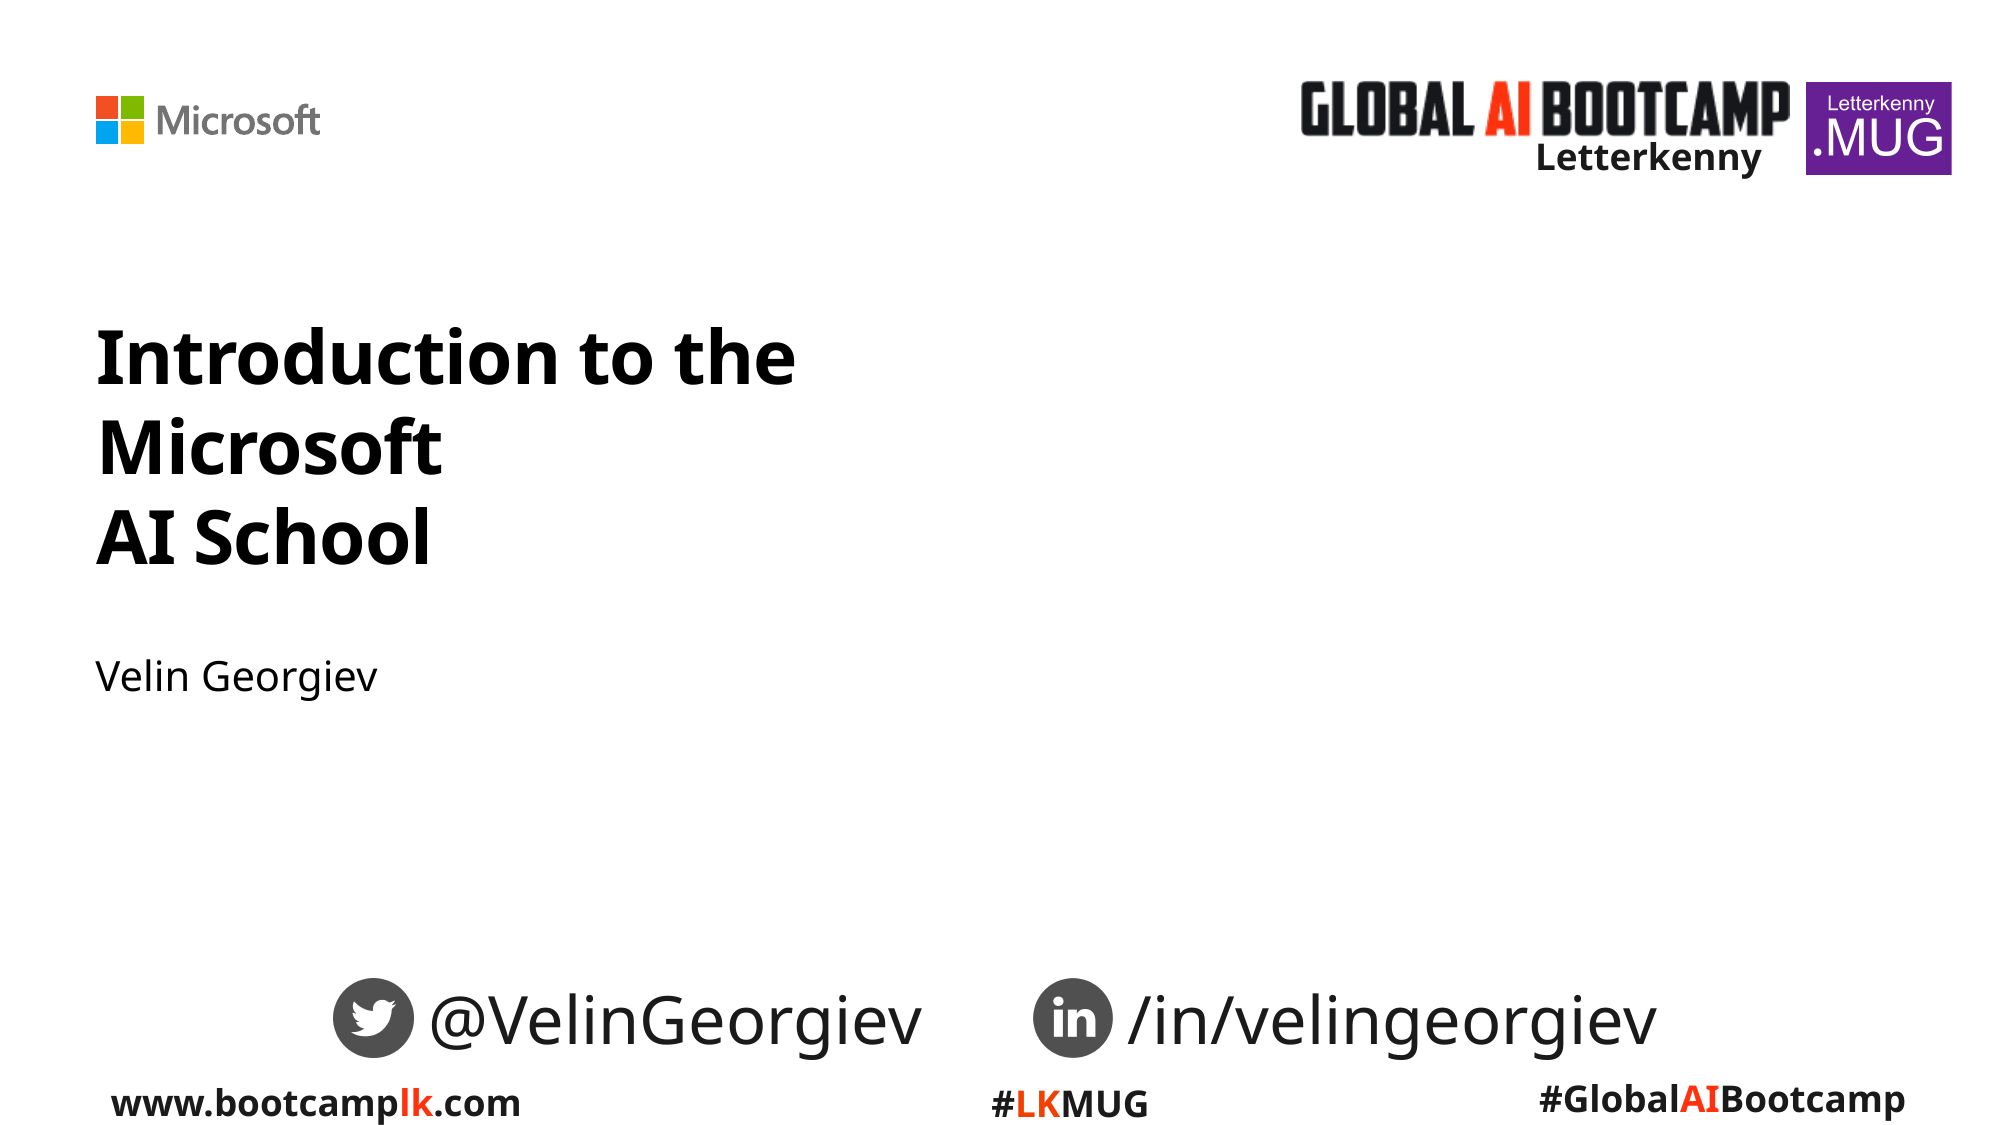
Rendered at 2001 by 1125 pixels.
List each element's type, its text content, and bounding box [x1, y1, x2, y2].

list Velin Georgiev [95, 650, 1071, 701]
picture [1033, 978, 1114, 1059]
picture [1301, 78, 1790, 140]
text_box @VelinGeorgiev [428, 977, 1019, 1058]
picture [333, 978, 414, 1059]
picture [1806, 82, 1952, 175]
title Introduction to the Microsoft AI School [96, 397, 1072, 580]
text_box /in/velingeorgiev [1127, 977, 1789, 1058]
